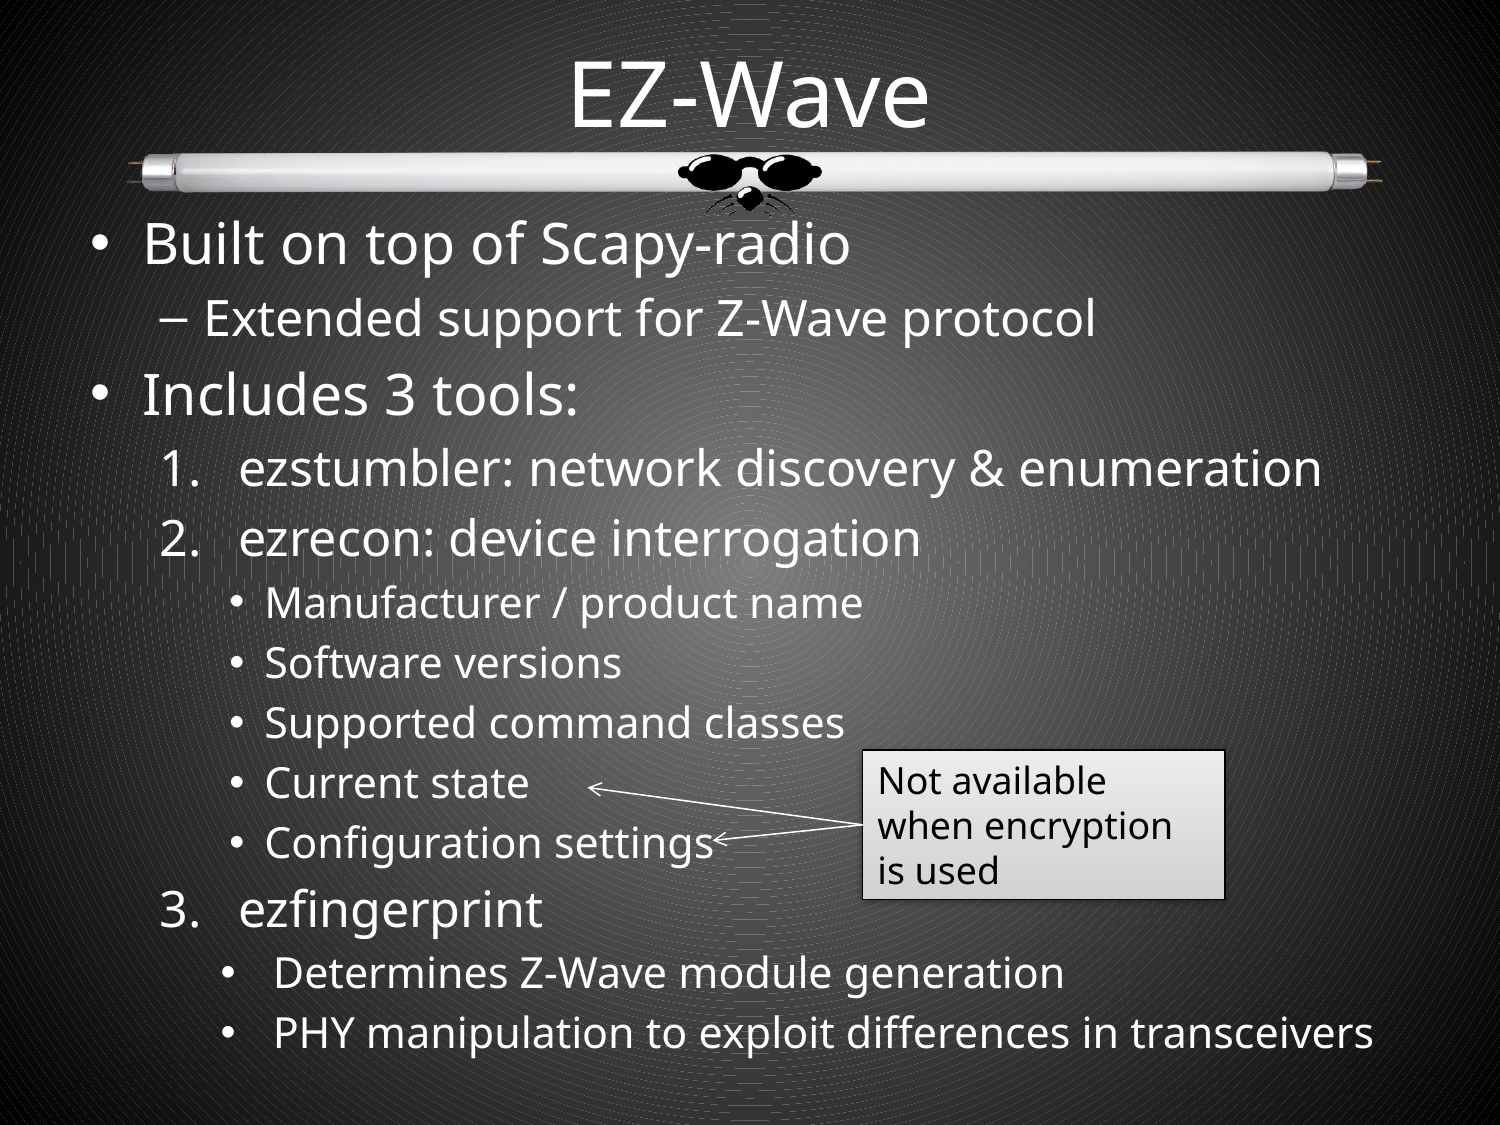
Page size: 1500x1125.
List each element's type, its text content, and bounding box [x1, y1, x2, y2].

title EZ-Wave [75, 12, 1425, 171]
picture [112, 171, 1400, 200]
list Built on top of Scapy-radio Extended support for Z-Wave protocol Includes 3 tools: ezstumbler: network discovery & enumeration ezrecon: device interrogation Manufacturer / product name Software versions Supported command classes Current state Configuration settings ezfingerprint Determines Z-Wave module generation PHY manipulation to exploit differences in transceivers [75, 200, 1425, 1075]
text_box Not available when encryption is used [862, 749, 1226, 900]
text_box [587, 787, 863, 804]
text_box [712, 802, 863, 841]
